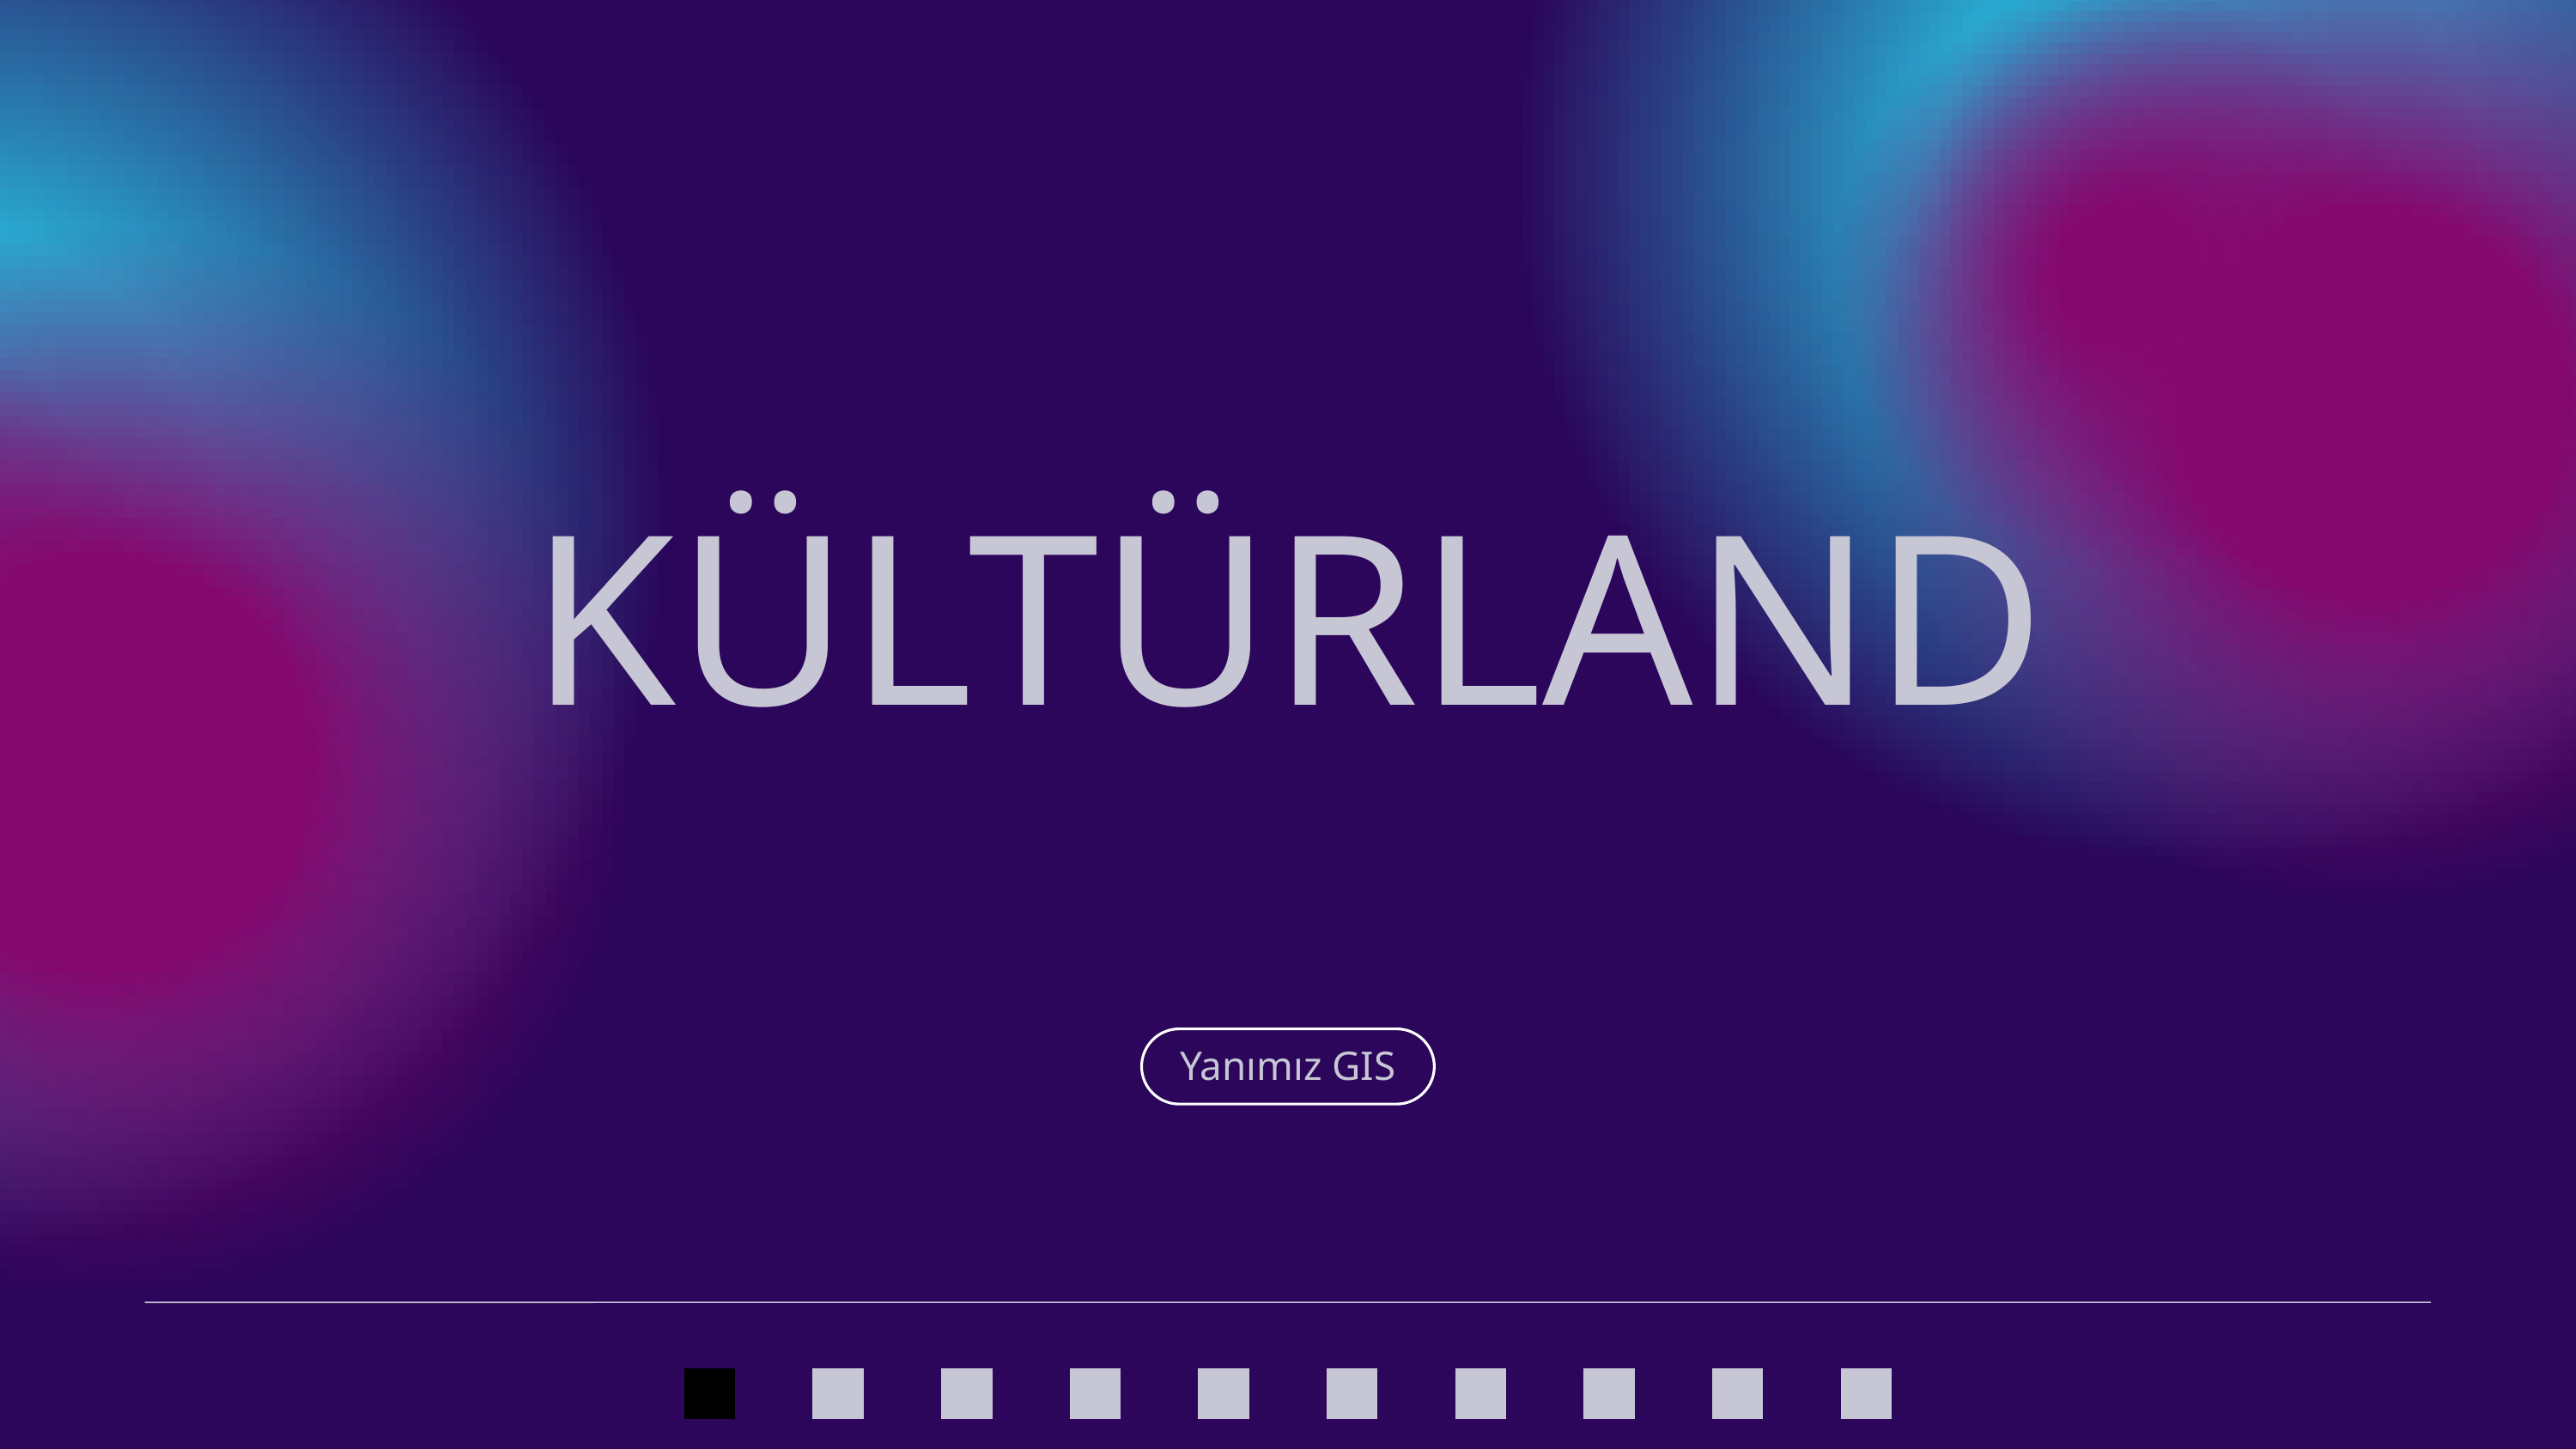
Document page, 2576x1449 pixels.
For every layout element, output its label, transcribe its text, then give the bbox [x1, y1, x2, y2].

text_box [683, 1367, 736, 1420]
text_box [0, 0, 671, 1303]
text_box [1840, 1367, 1893, 1420]
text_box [1326, 1367, 1378, 1420]
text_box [812, 1367, 865, 1420]
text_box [1198, 1367, 1250, 1420]
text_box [940, 1367, 993, 1420]
text_box KÜLTÜRLAND [275, 469, 2301, 753]
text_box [1141, 1028, 1435, 1105]
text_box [1455, 1367, 1507, 1420]
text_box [1583, 1367, 1636, 1420]
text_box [1069, 1367, 1121, 1420]
text_box [1512, 0, 2576, 911]
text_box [1711, 1367, 1764, 1420]
